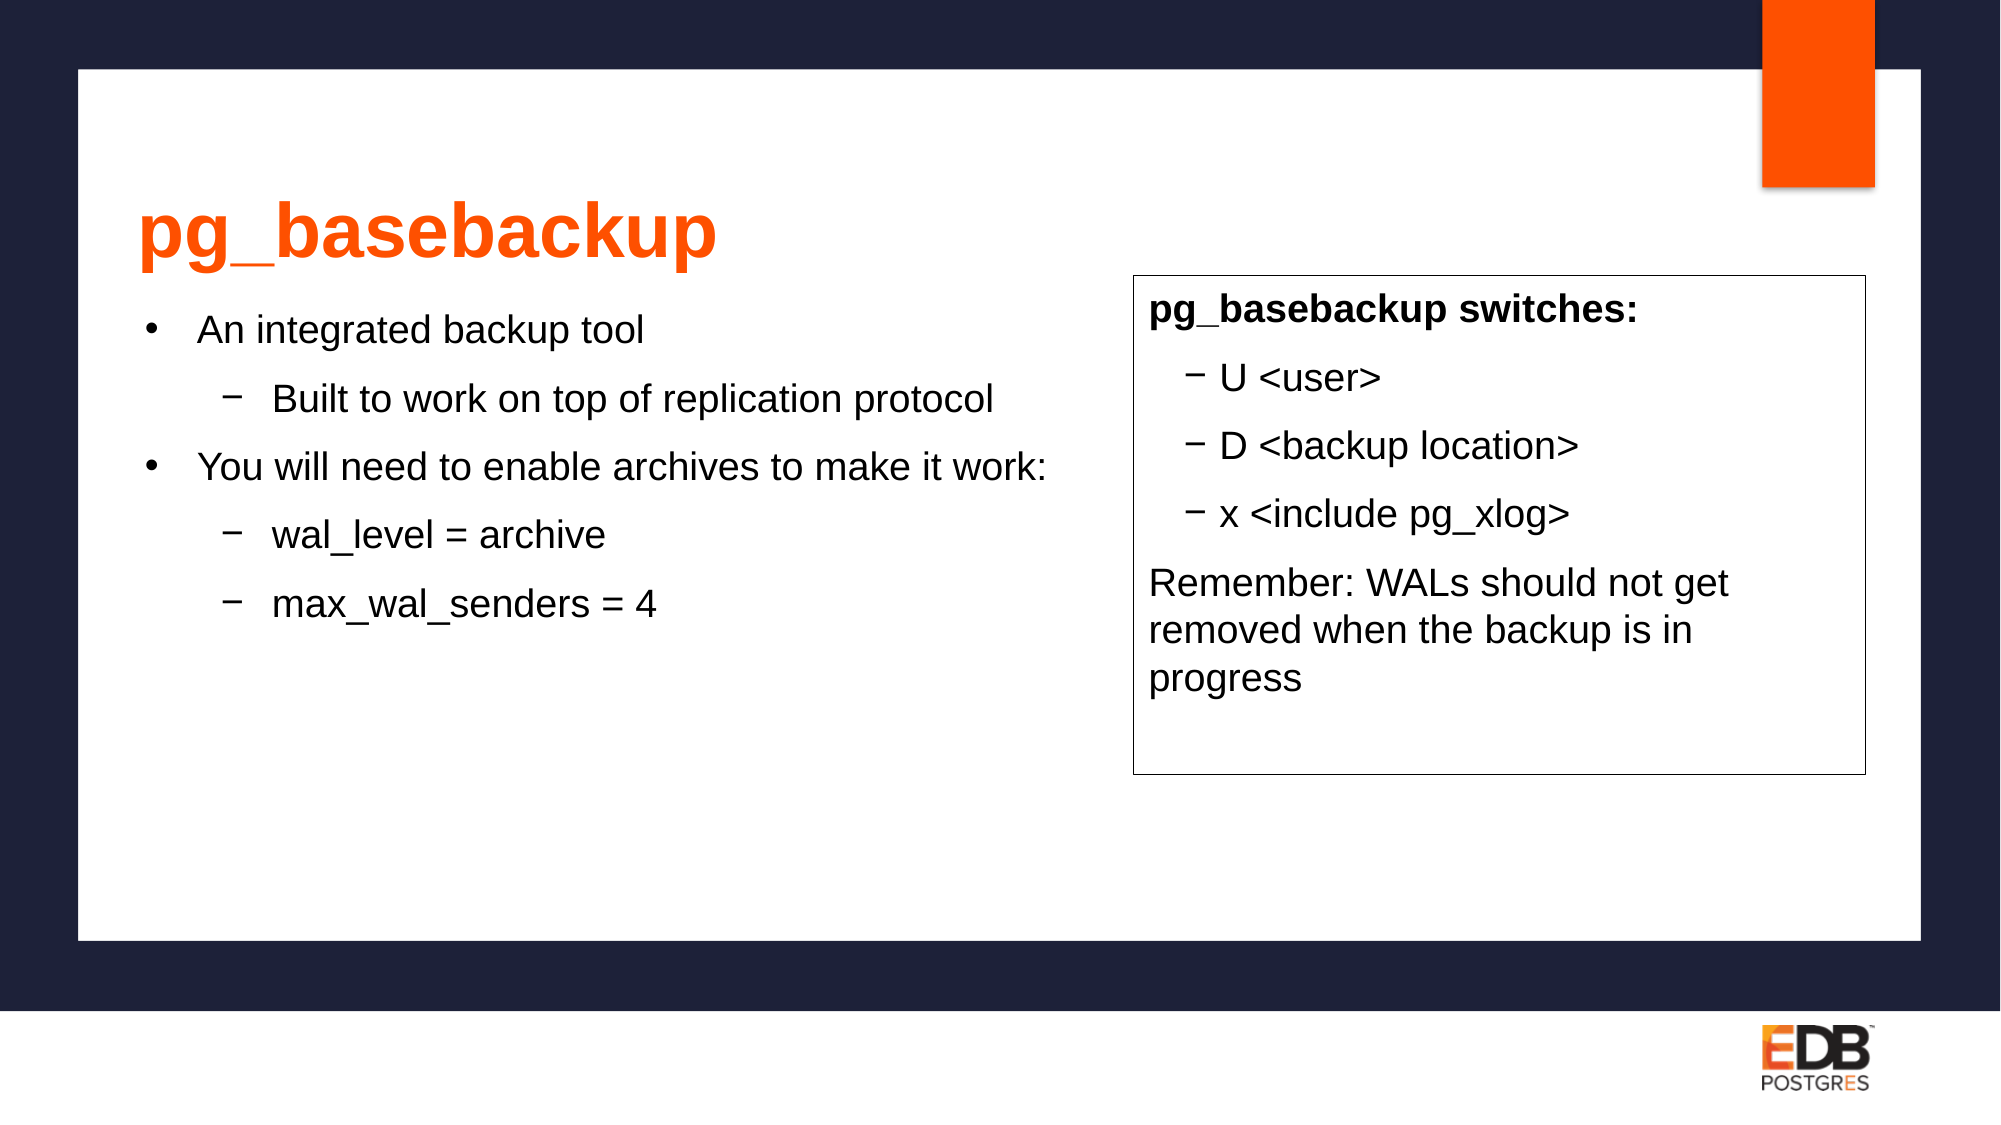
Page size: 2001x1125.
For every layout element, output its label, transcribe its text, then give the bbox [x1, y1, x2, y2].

text_box pg_basebackup switches: U <user> D <backup location> x <include pg_xlog> Remember: WALs should not get removed when the backup is in progress [1133, 275, 1866, 775]
list An integrated backup tool Built to work on top of replication protocol You will need to enable archives to make it work: wal_level = archive max_wal_senders = 4 [101, 294, 1085, 789]
title pg_basebackup [117, 159, 1420, 295]
picture [1762, 1025, 1875, 1091]
